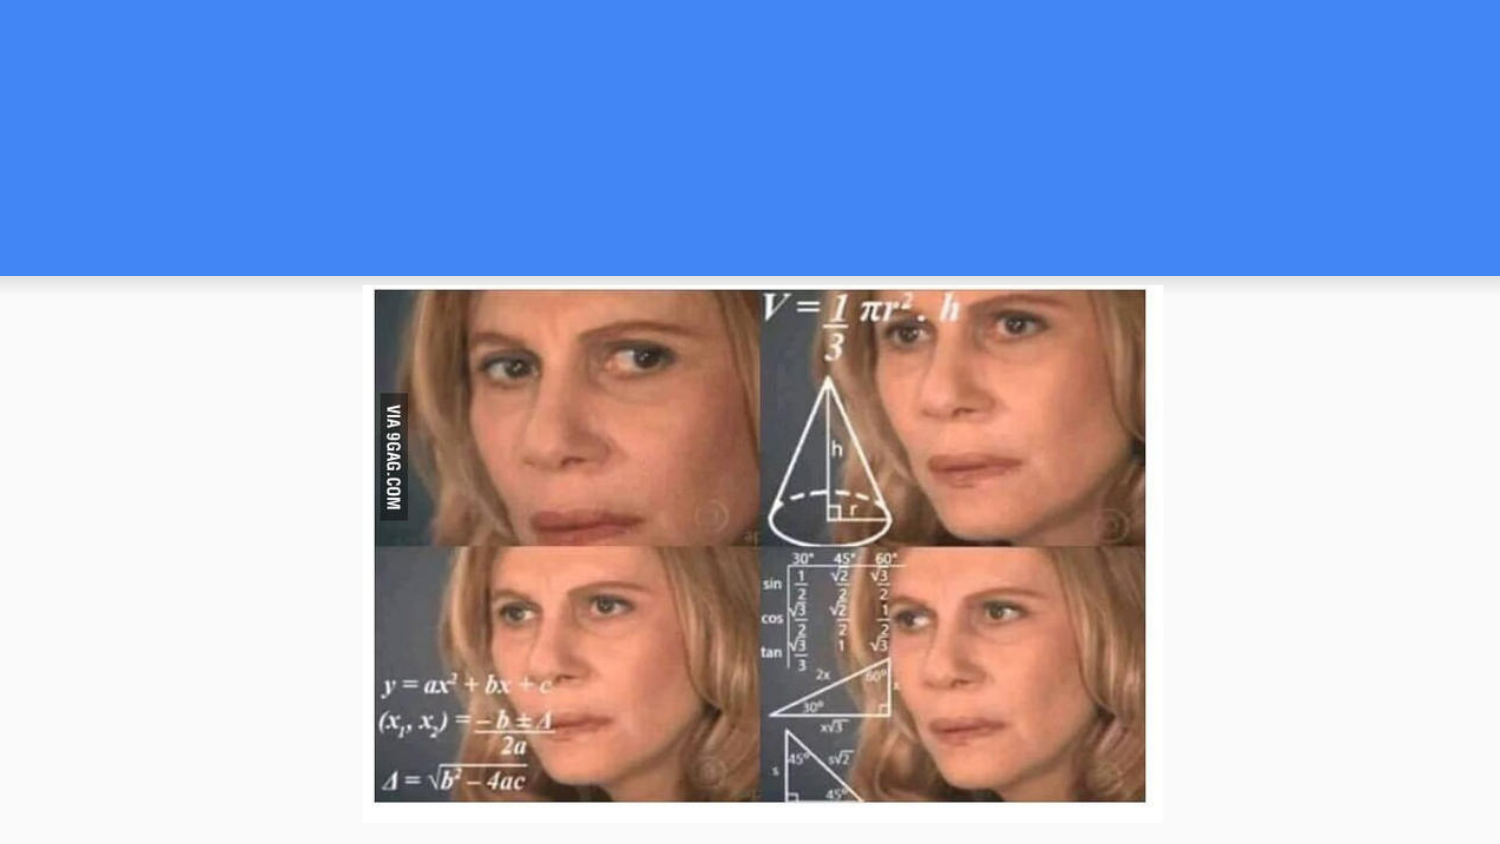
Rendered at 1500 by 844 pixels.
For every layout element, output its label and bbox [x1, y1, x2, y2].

picture [362, 285, 1164, 823]
